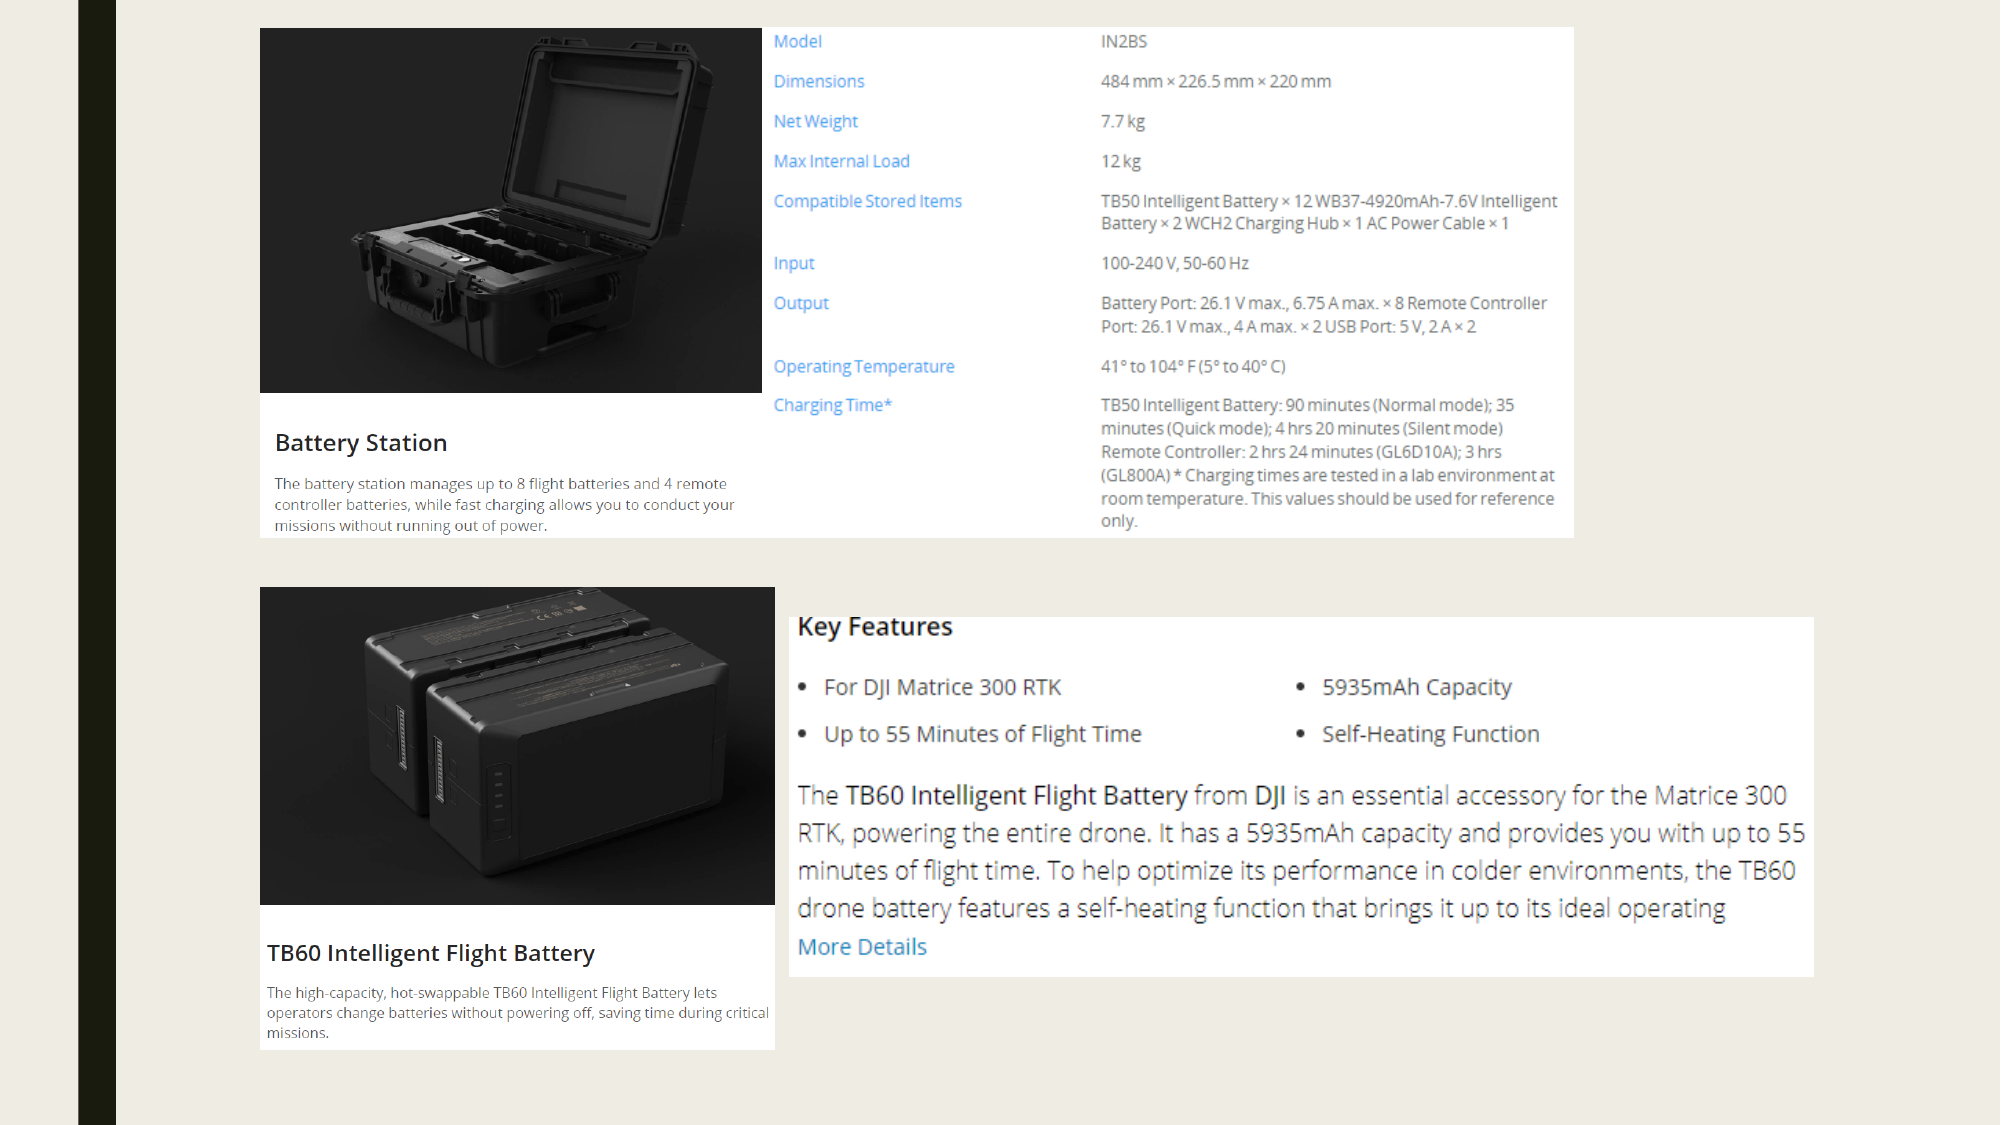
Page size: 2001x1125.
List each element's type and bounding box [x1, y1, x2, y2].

picture [260, 27, 1574, 538]
picture [260, 587, 776, 1050]
picture [789, 617, 1815, 977]
